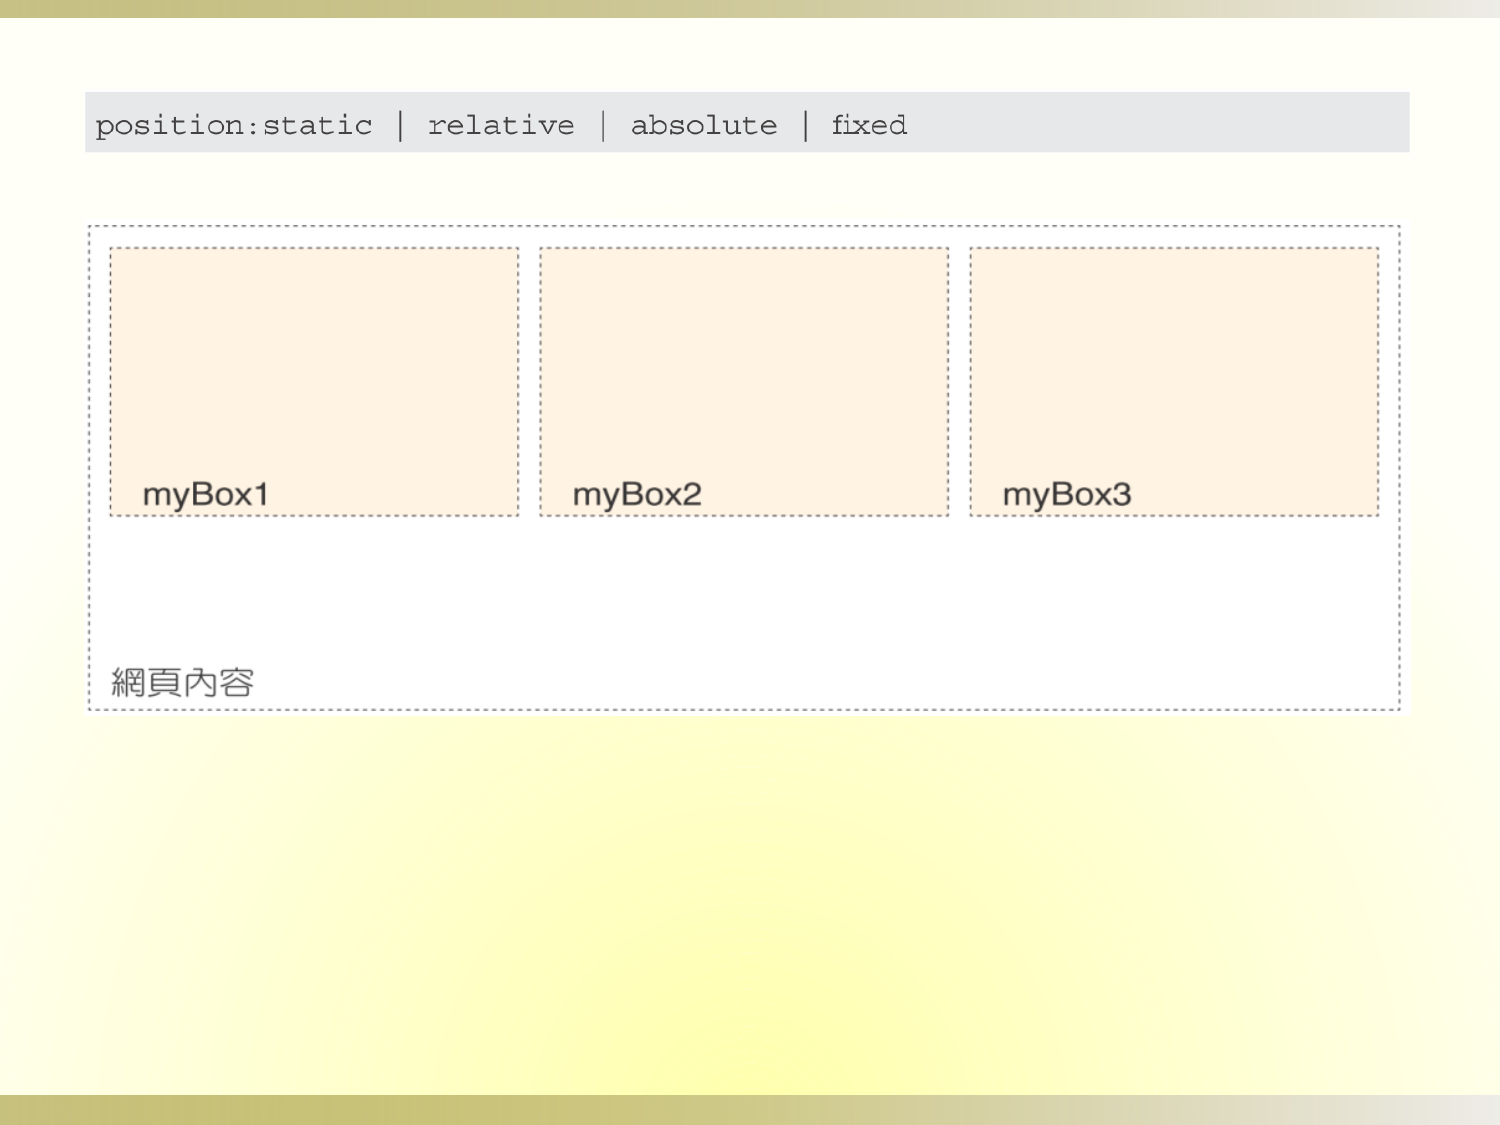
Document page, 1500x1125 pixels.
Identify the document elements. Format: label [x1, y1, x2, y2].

picture [84, 88, 1412, 153]
picture [84, 219, 1412, 717]
